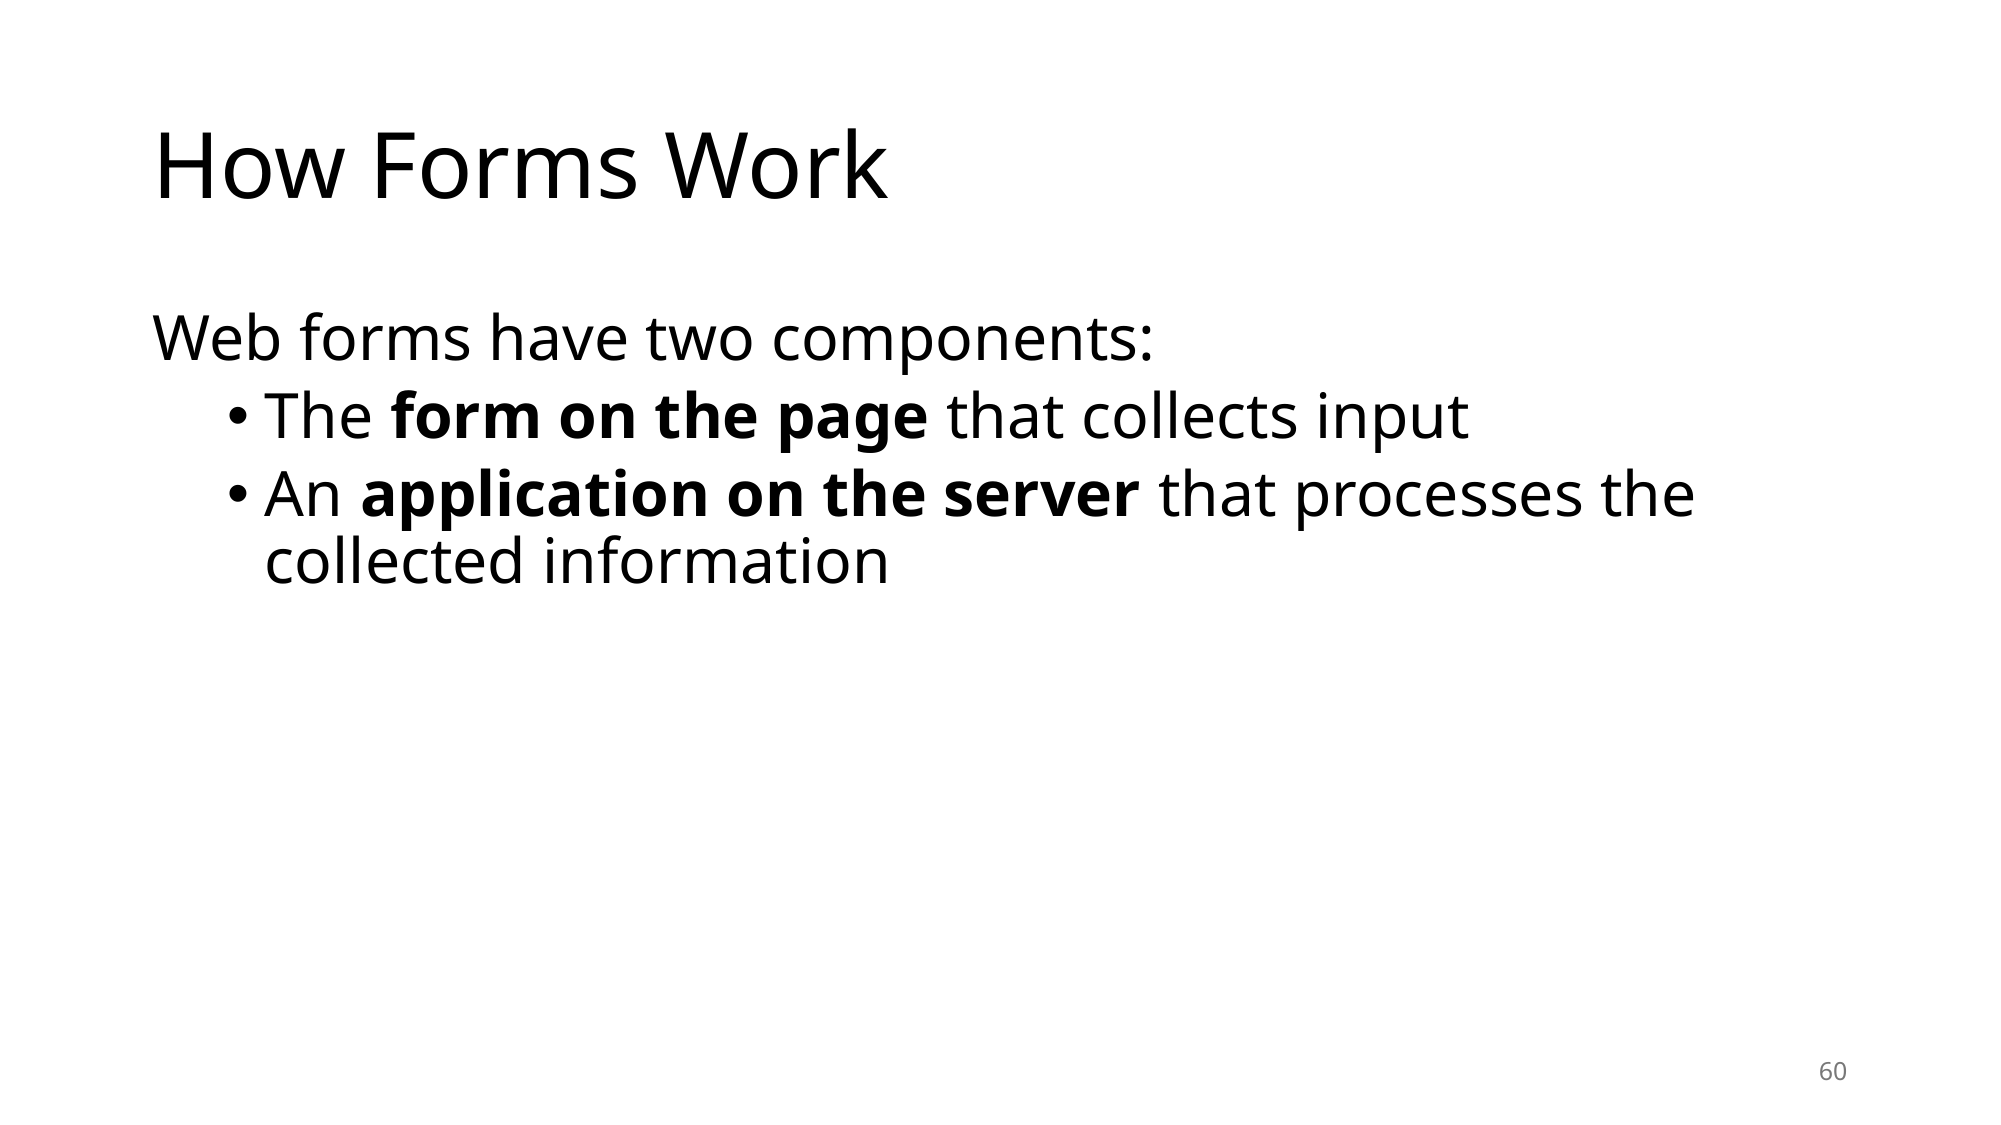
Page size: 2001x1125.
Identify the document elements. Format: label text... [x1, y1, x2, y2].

title How Forms Work [137, 59, 1863, 278]
list Web forms have two components: The form on the page that collects input An application on the server that processes the collected information [137, 299, 1863, 1014]
slide_number 60 [1412, 1042, 1863, 1103]
